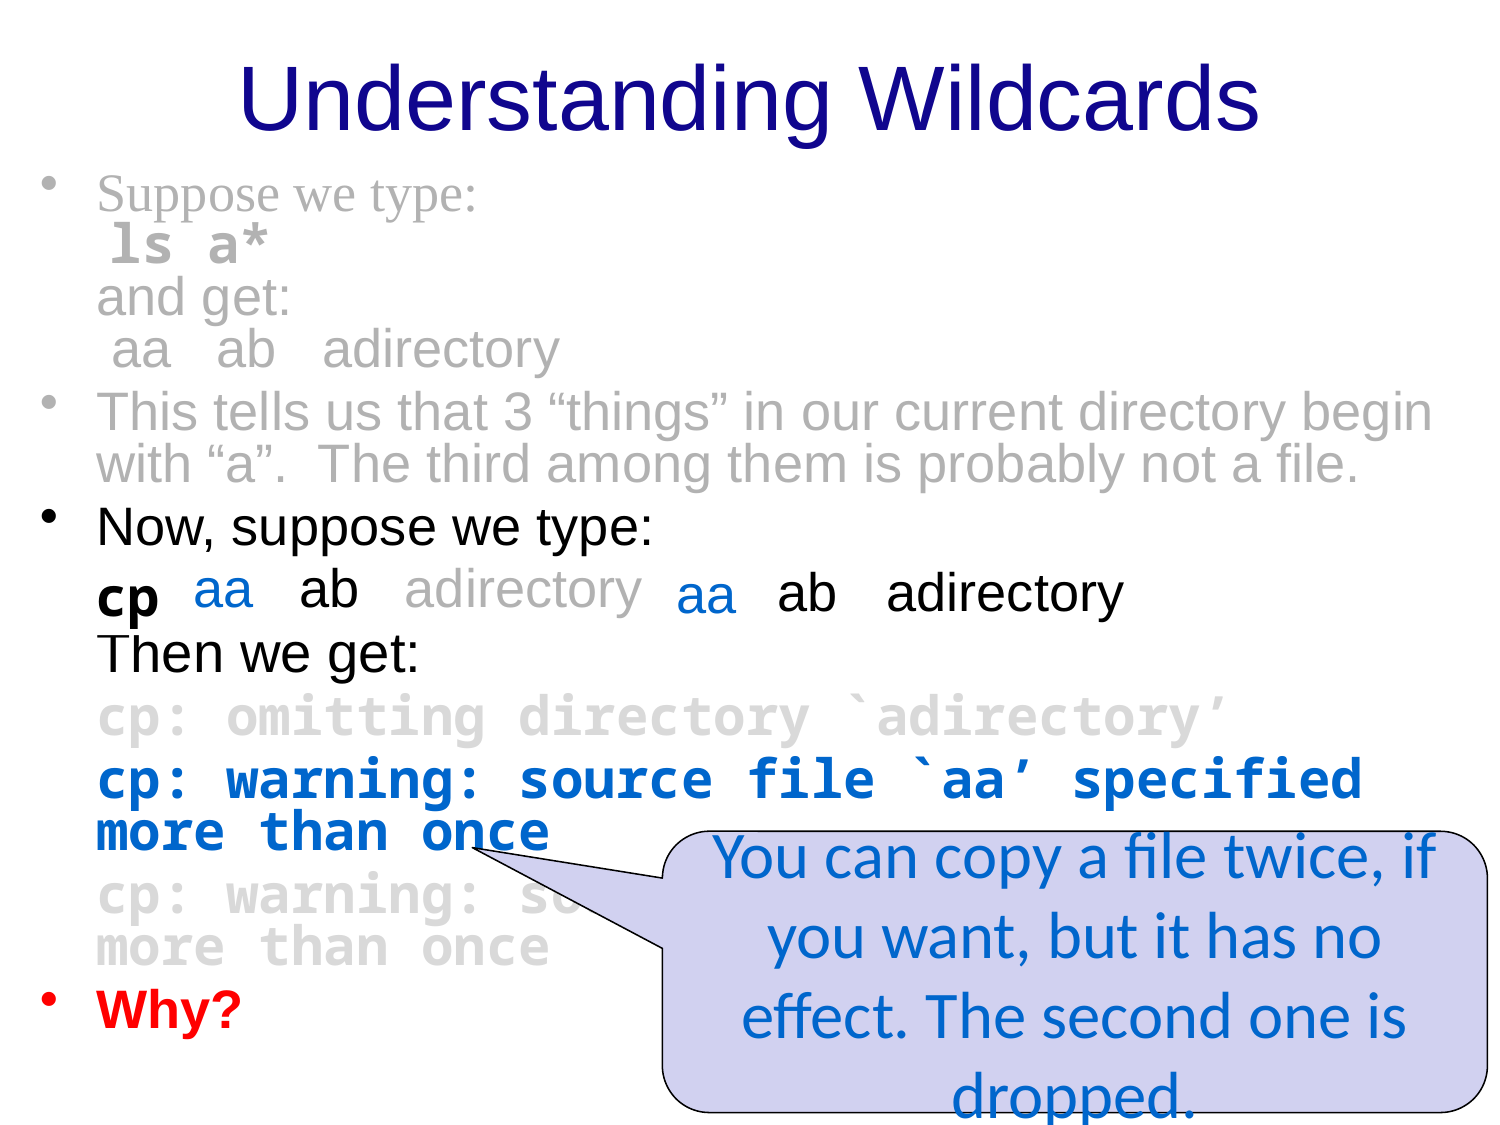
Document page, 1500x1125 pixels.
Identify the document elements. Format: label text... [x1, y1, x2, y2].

text_box ab [762, 549, 853, 630]
text_box [1431, 799, 1500, 1088]
text_box adirectory [871, 549, 1500, 630]
title Understanding Wildcards [75, 0, 1425, 188]
list Suppose we type: ls a* and get: aa ab adirectory This tells us that 3 “things” in our current directory begin with “a”. The third among them is probably not a file. Now, suppose we type: cp aa ab adirectory aa ab adirectory Then we get: cp: omitting directory `adirectory’ cp: warning: source file `aa’ specified more than once cp: warning: source file `ab’ specified more than once Why? [24, 162, 1475, 1125]
text_box aa [661, 552, 752, 632]
text_box cp [80, 555, 185, 636]
text_box You can copy a file twice, if you want, but it has no effect. The second one is dropped. [472, 831, 1488, 1113]
